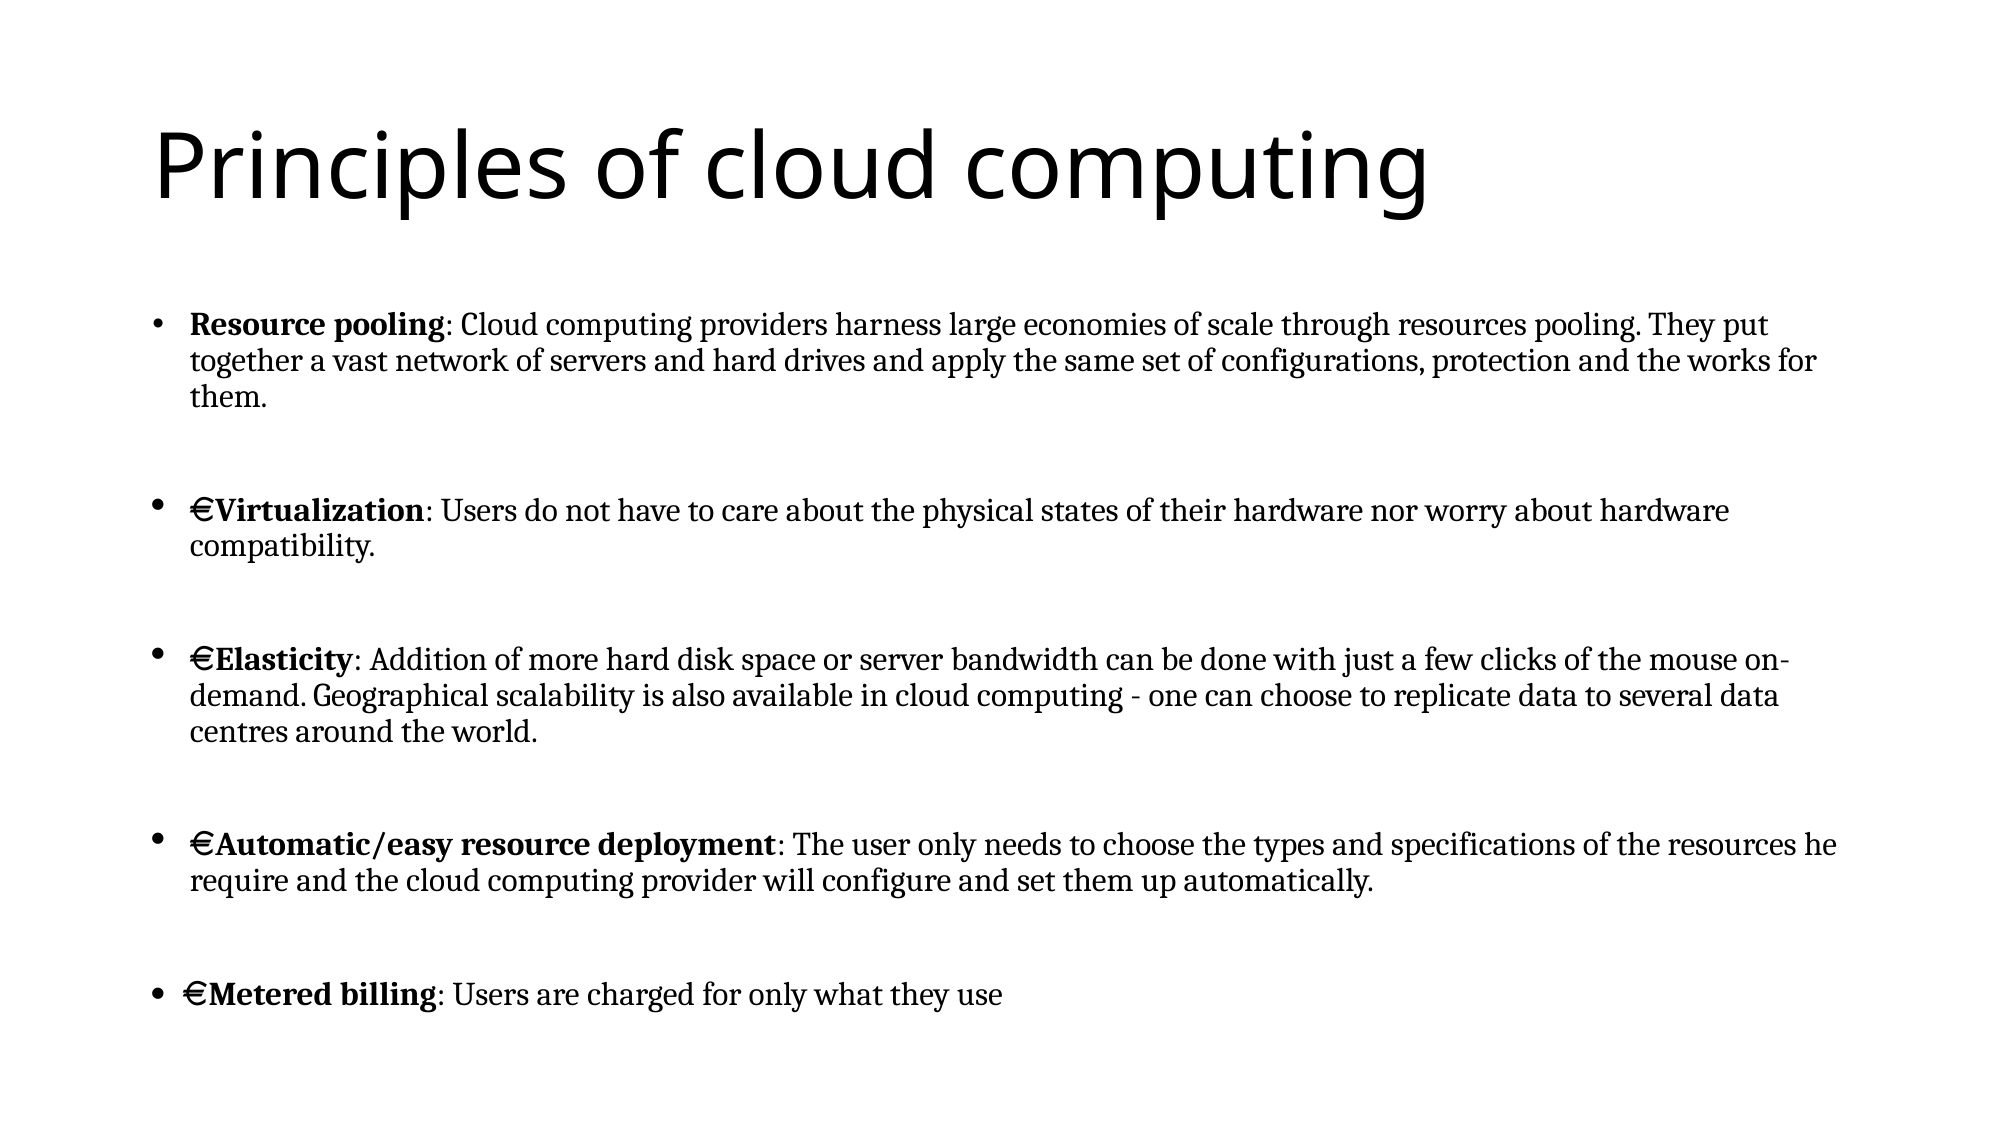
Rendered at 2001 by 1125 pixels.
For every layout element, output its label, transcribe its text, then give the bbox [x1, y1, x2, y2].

list Resource pooling: Cloud computing providers harness large economies of scale through resources pooling. They put together a vast network of servers and hard drives and apply the same set of configurations, protection and the works for them. Virtualization: Users do not have to care about the physical states of their hardware nor worry about hardware compatibility. Elasticity: Addition of more hard disk space or server bandwidth can be done with just a few clicks of the mouse on-demand. Geographical scalability is also available in cloud computing - one can choose to replicate data to several data centres around the world. Automatic/easy resource deployment: The user only needs to choose the types and specifications of the resources he require and the cloud computing provider will configure and set them up automatically.  Metered billing: Users are charged for only what they use [137, 299, 1863, 1014]
title Principles of cloud computing [137, 59, 1863, 278]
